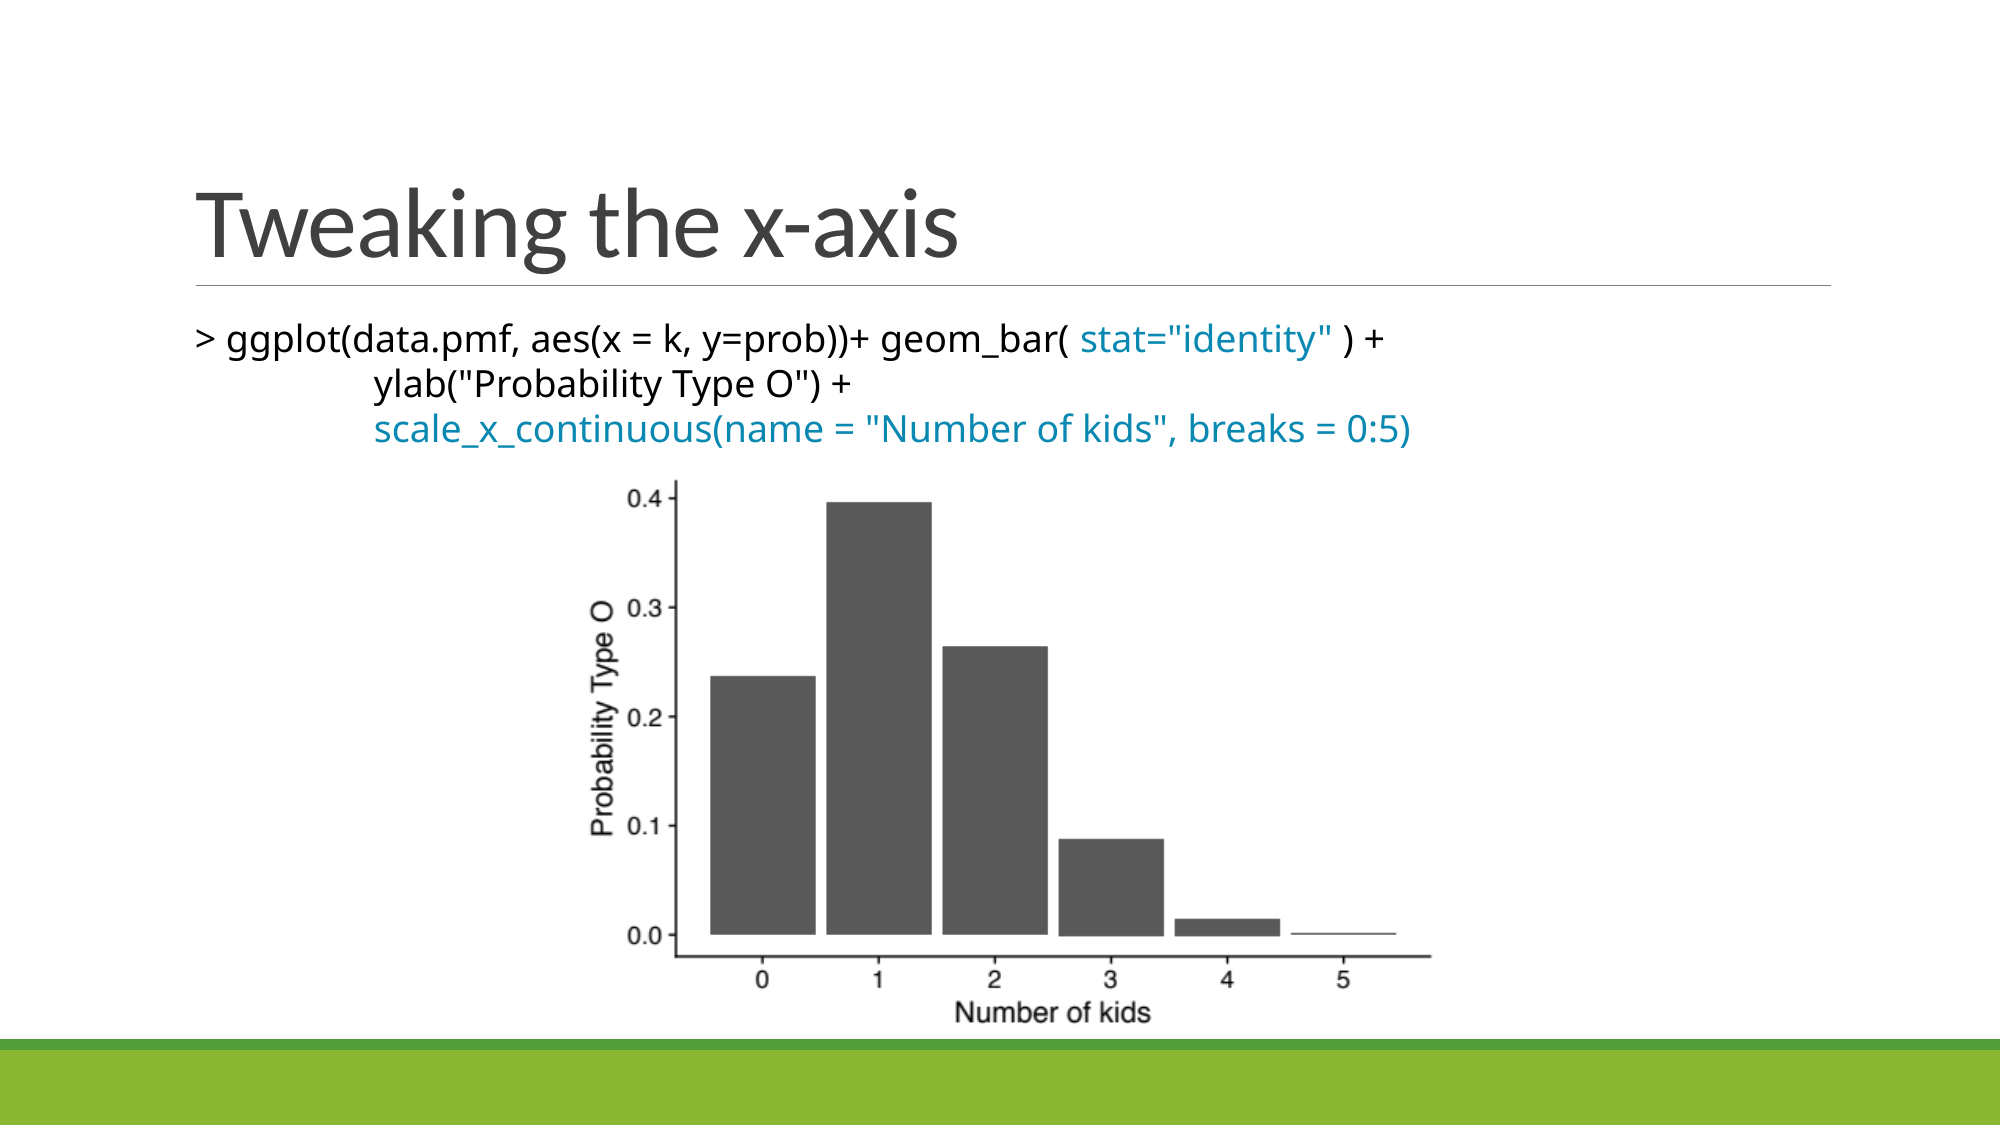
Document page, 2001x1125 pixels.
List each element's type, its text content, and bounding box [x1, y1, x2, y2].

text_box > ggplot(data.pmf, aes(x = k, y=prob))+ geom_bar( stat="identity" ) + ylab("Probability Type O") + scale_x_continuous(name = "Number of kids", breaks = 0:5) [180, 307, 1957, 503]
title Tweaking the x-axis [180, 47, 1830, 285]
picture [567, 467, 1442, 1042]
